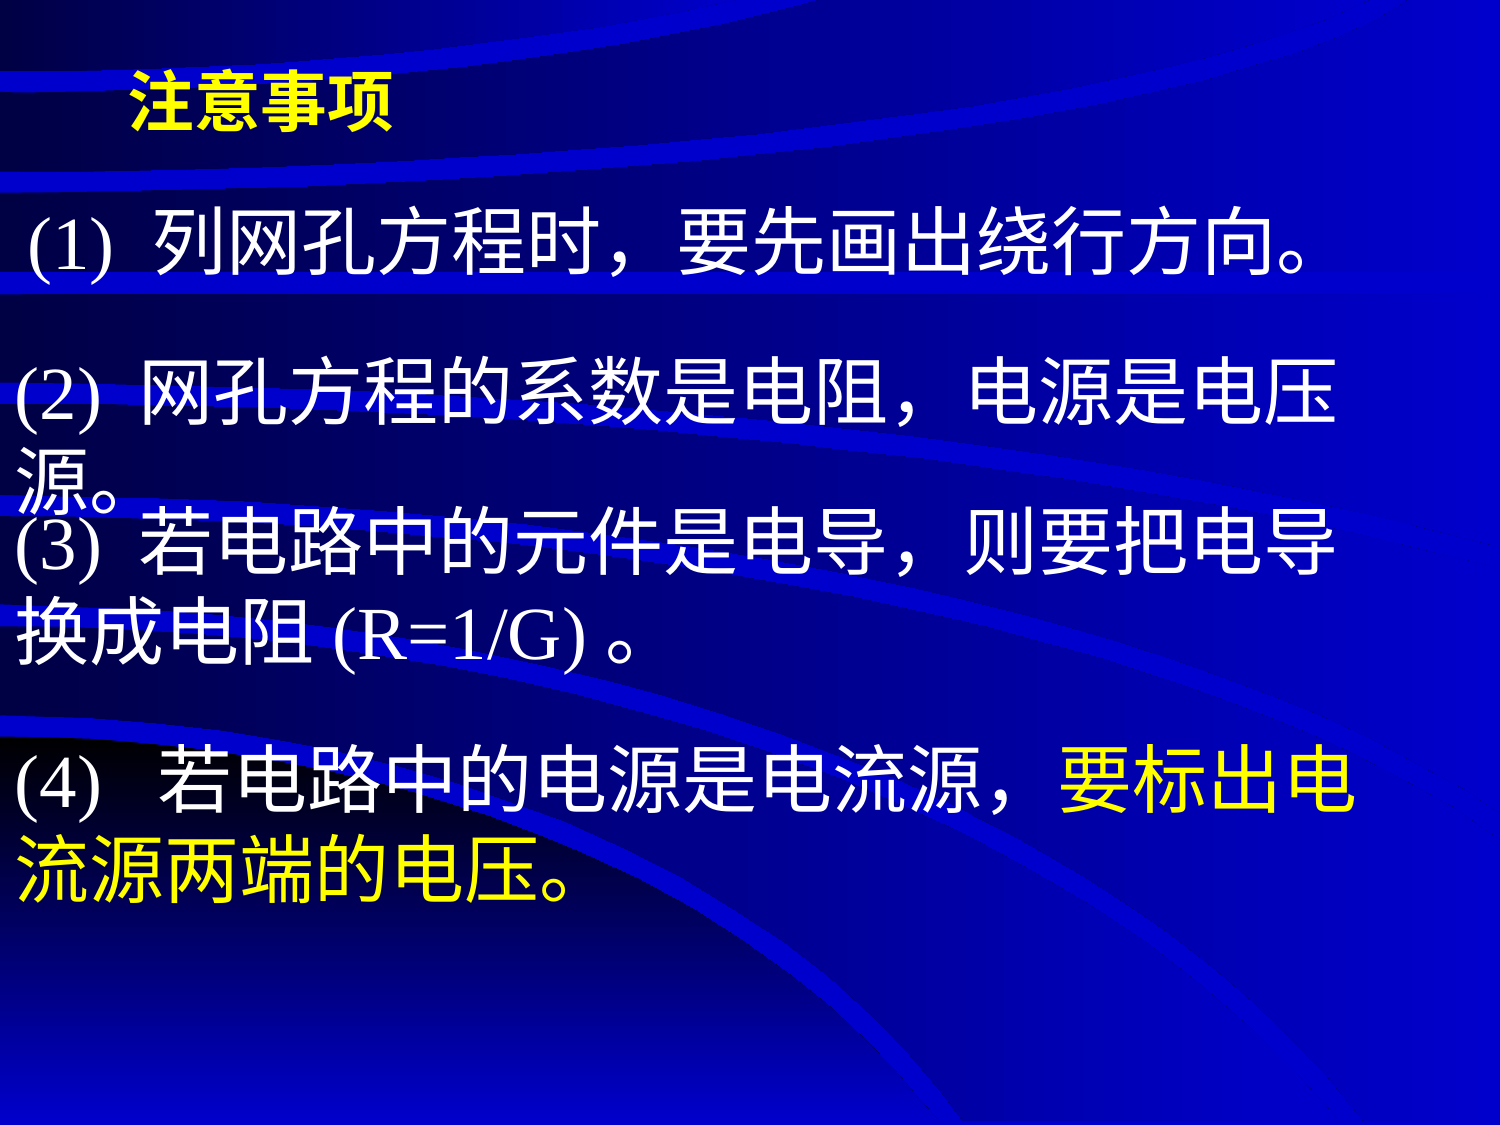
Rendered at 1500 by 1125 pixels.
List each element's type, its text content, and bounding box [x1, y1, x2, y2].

text_box (1) 列网孔方程时，要先画出绕行方向。 [12, 187, 1438, 293]
text_box (3) 若电路中的元件是电导，则要把电导换成电阻(R=1/G)。 [0, 487, 1425, 683]
text_box (4) 若电路中的电源是电流源，要标出电流源两端的电压。 [0, 724, 1388, 920]
title 注意事项 [112, 5, 1388, 187]
text_box (2) 网孔方程的系数是电阻，电源是电压源。 [0, 337, 1500, 533]
